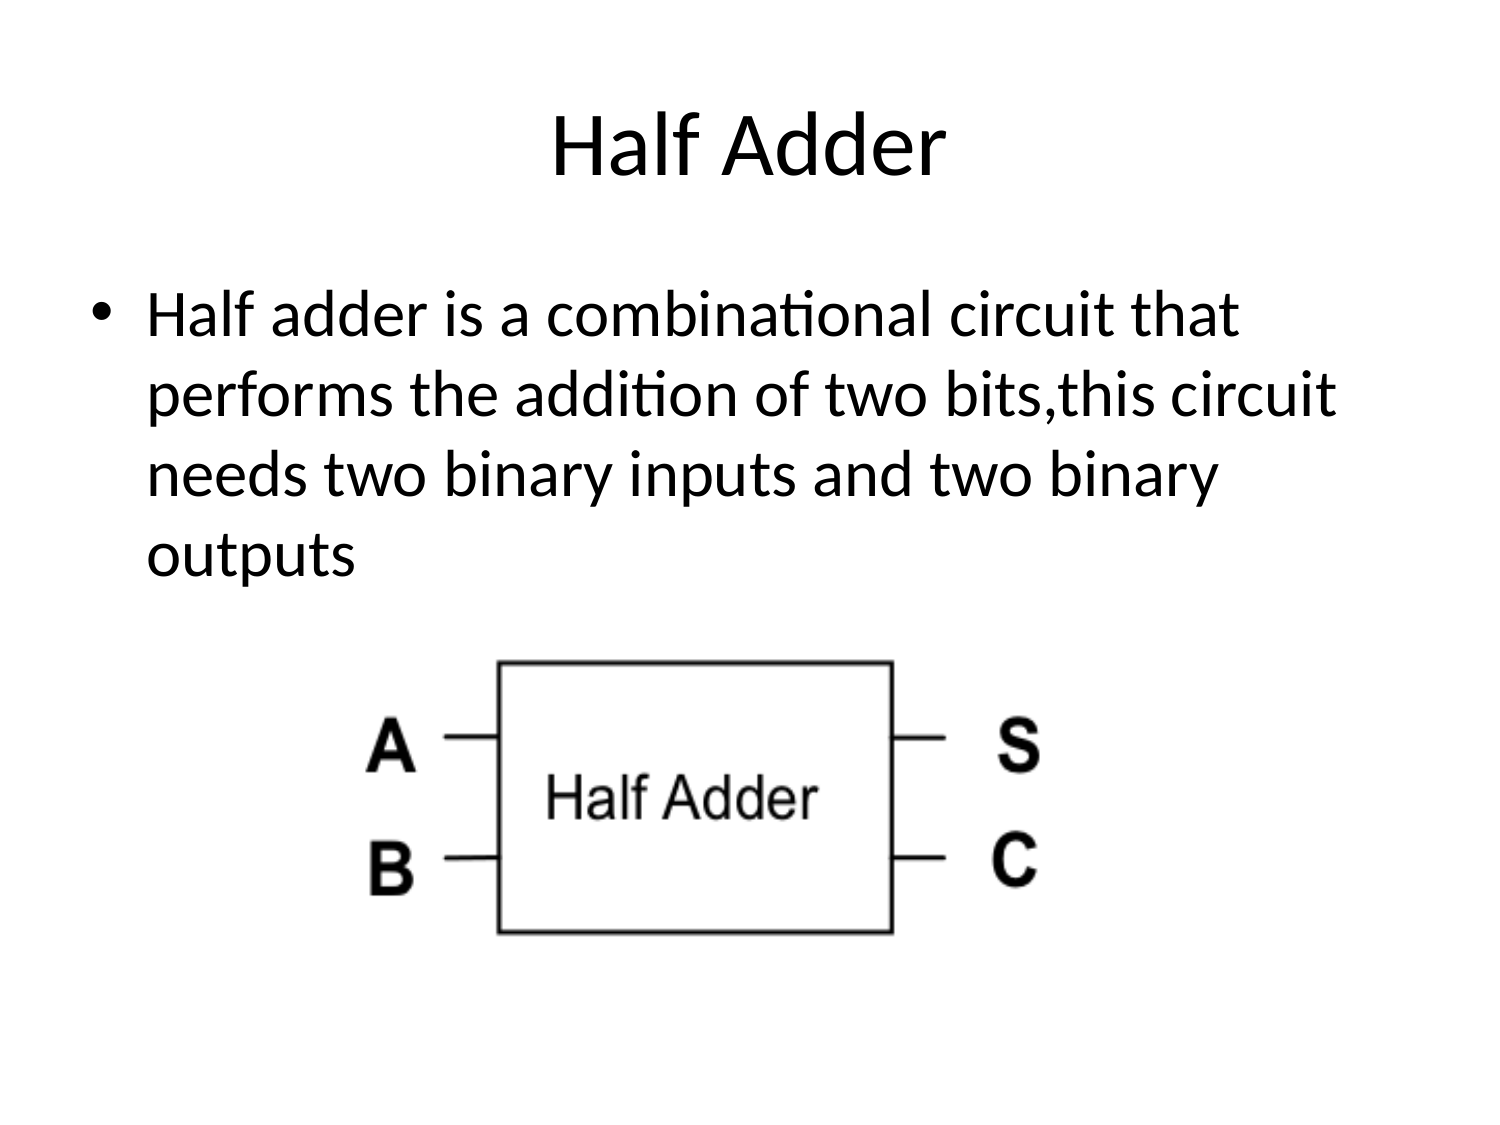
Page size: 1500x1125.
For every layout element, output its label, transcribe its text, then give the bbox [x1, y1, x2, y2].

list Half adder is a combinational circuit that performs the addition of two bits,this circuit needs two binary inputs and two binary outputs [75, 262, 1425, 622]
picture [359, 656, 1046, 941]
title Half Adder [75, 45, 1425, 233]
